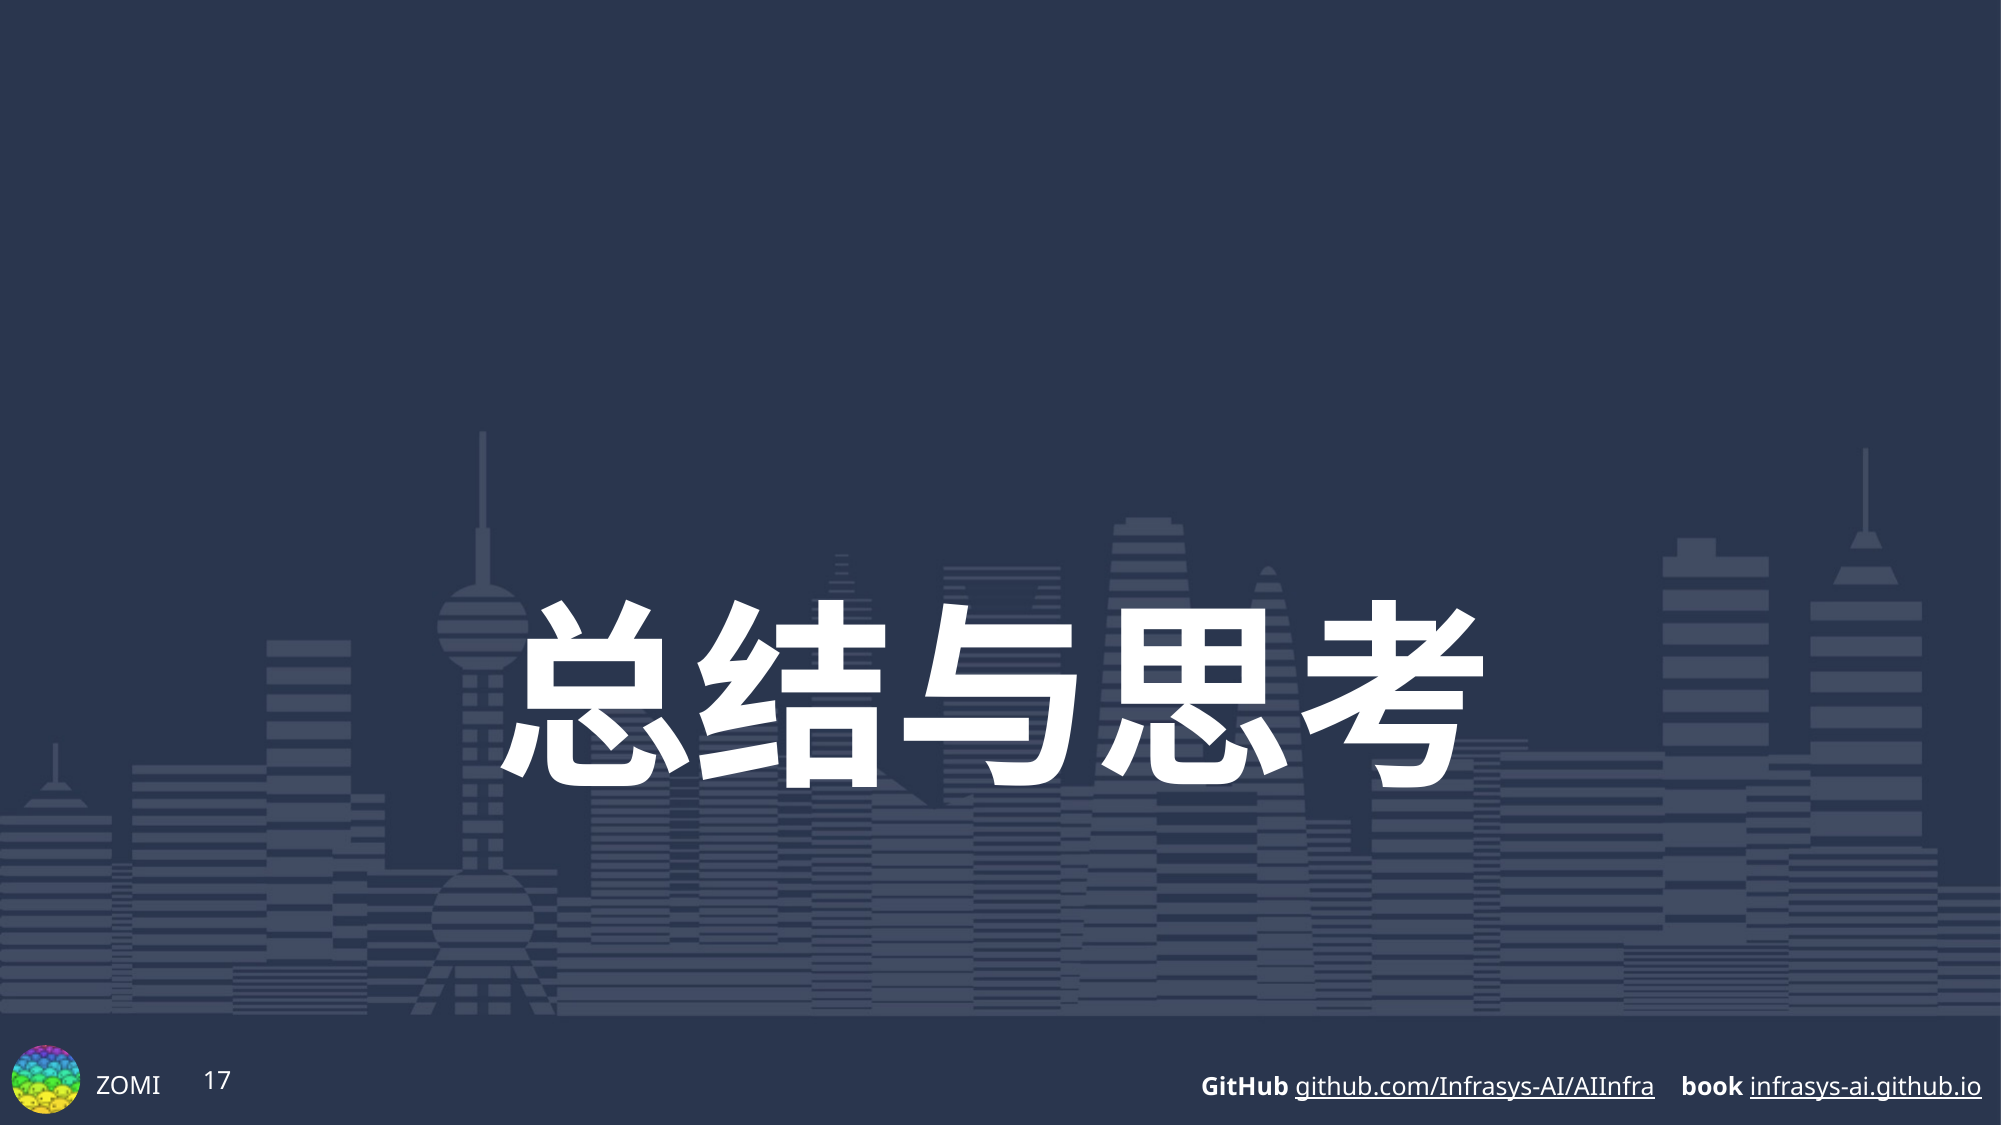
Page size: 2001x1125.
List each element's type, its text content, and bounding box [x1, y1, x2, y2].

picture [0, 0, 2001, 1125]
list 总结与思考 [79, 394, 1910, 986]
